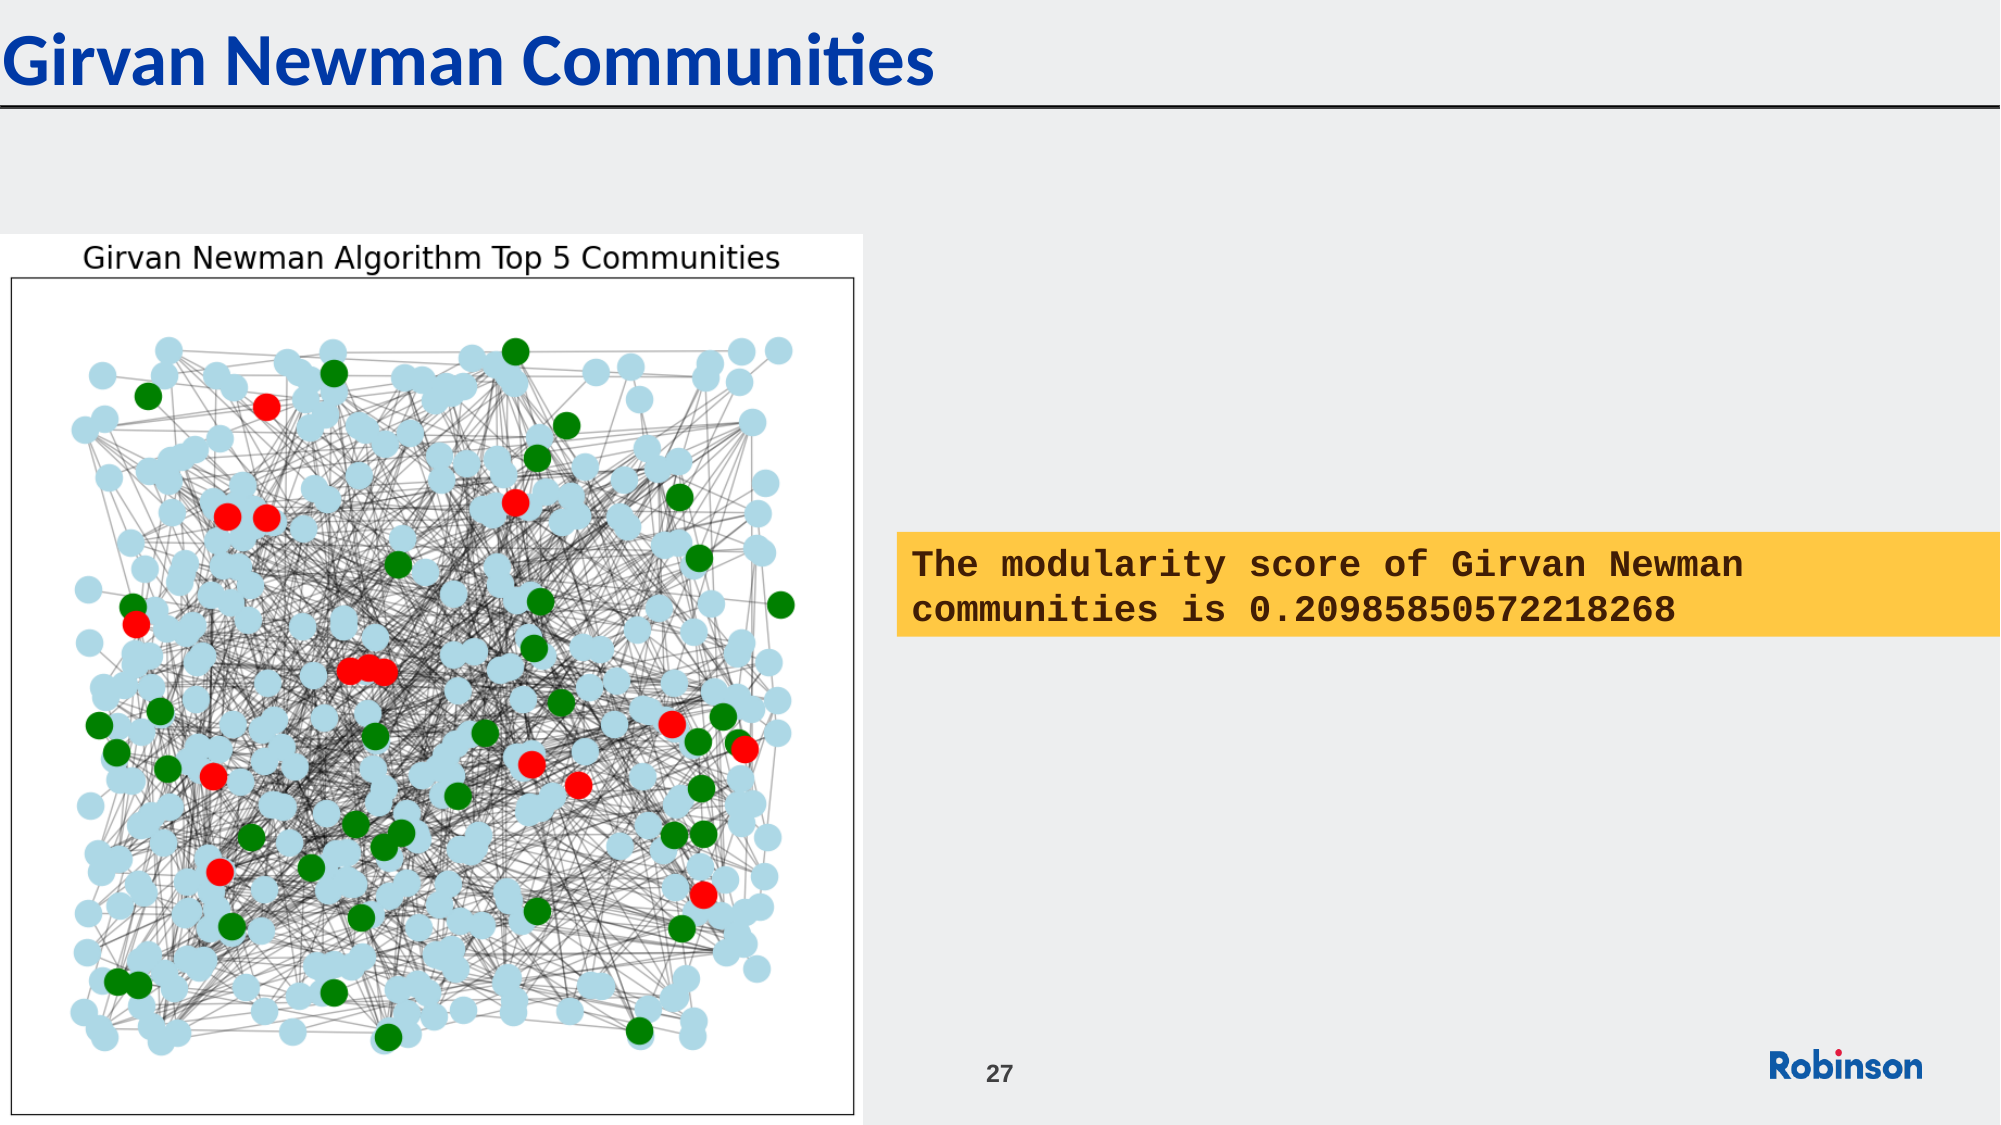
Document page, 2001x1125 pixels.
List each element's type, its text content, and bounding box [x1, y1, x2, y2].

picture [0, 233, 863, 1125]
picture [1770, 1049, 1922, 1079]
text_box [1015, 105, 2000, 109]
title Girvan Newman Communities [2, 20, 1878, 102]
text_box The modularity score of Girvan Newman communities is 0.20985850572218268 [896, 531, 2000, 637]
slide_number 27 [866, 1042, 1225, 1103]
text_box [984, 64, 1015, 170]
text_box [0, 105, 984, 109]
